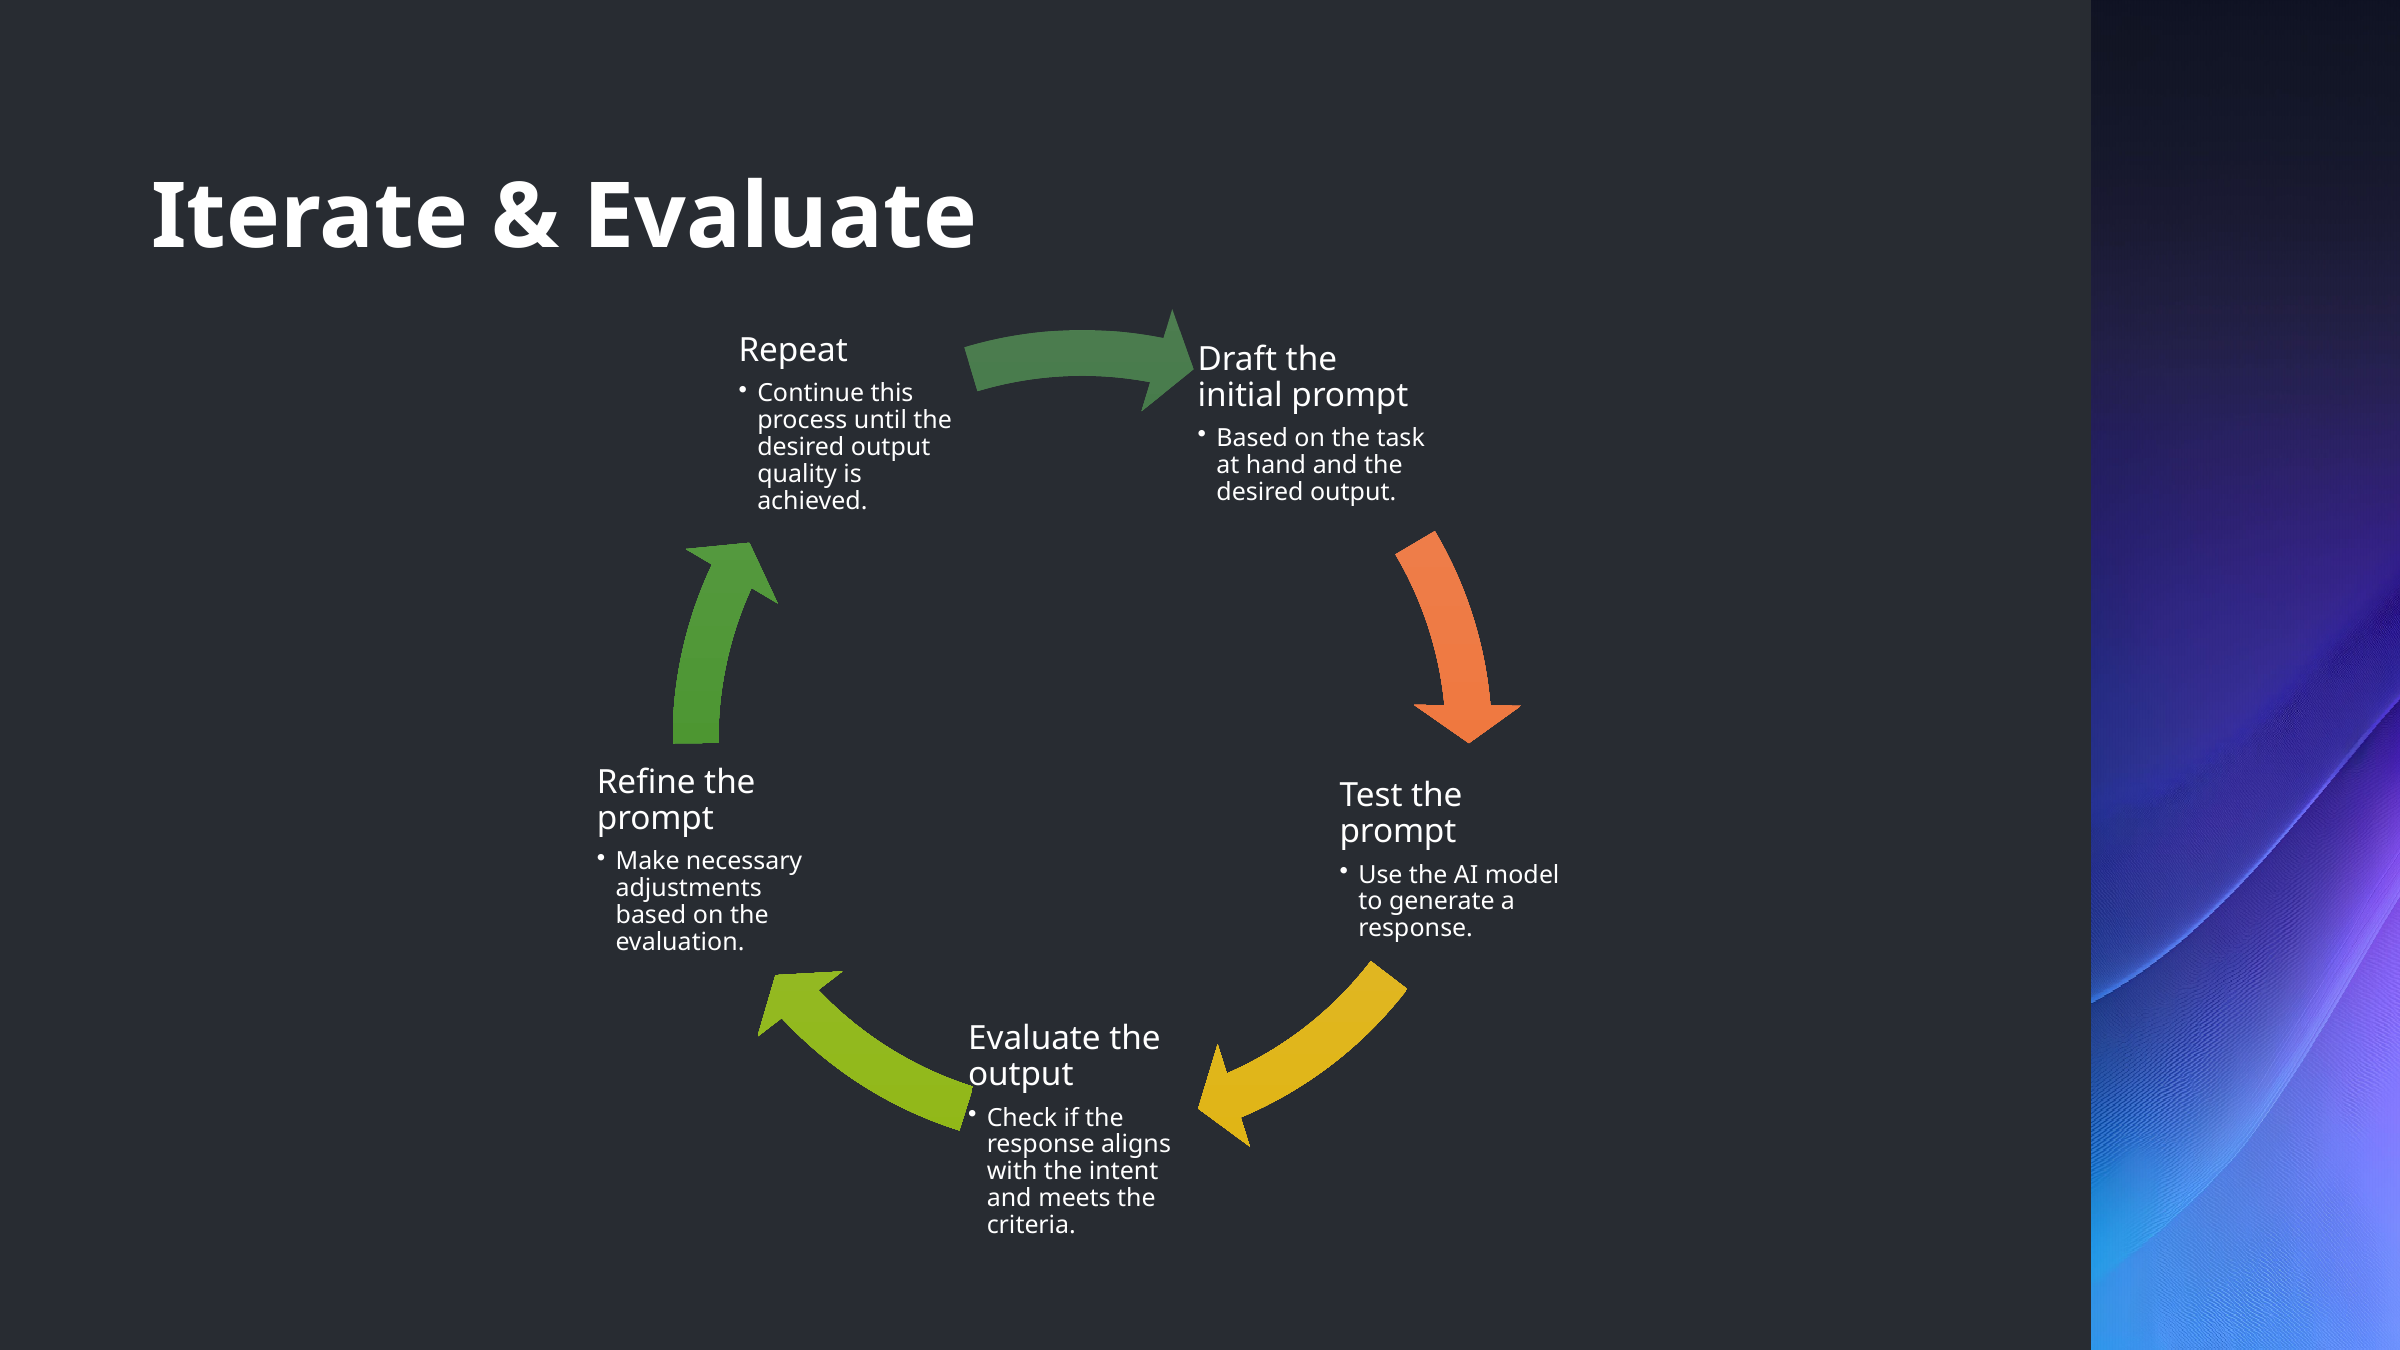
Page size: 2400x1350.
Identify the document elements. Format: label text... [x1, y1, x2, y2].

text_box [137, 299, 2028, 1248]
text_box Iterate & Evaluate [136, 144, 1886, 258]
picture [2091, 0, 2400, 1350]
text_box [0, 0, 2091, 1350]
